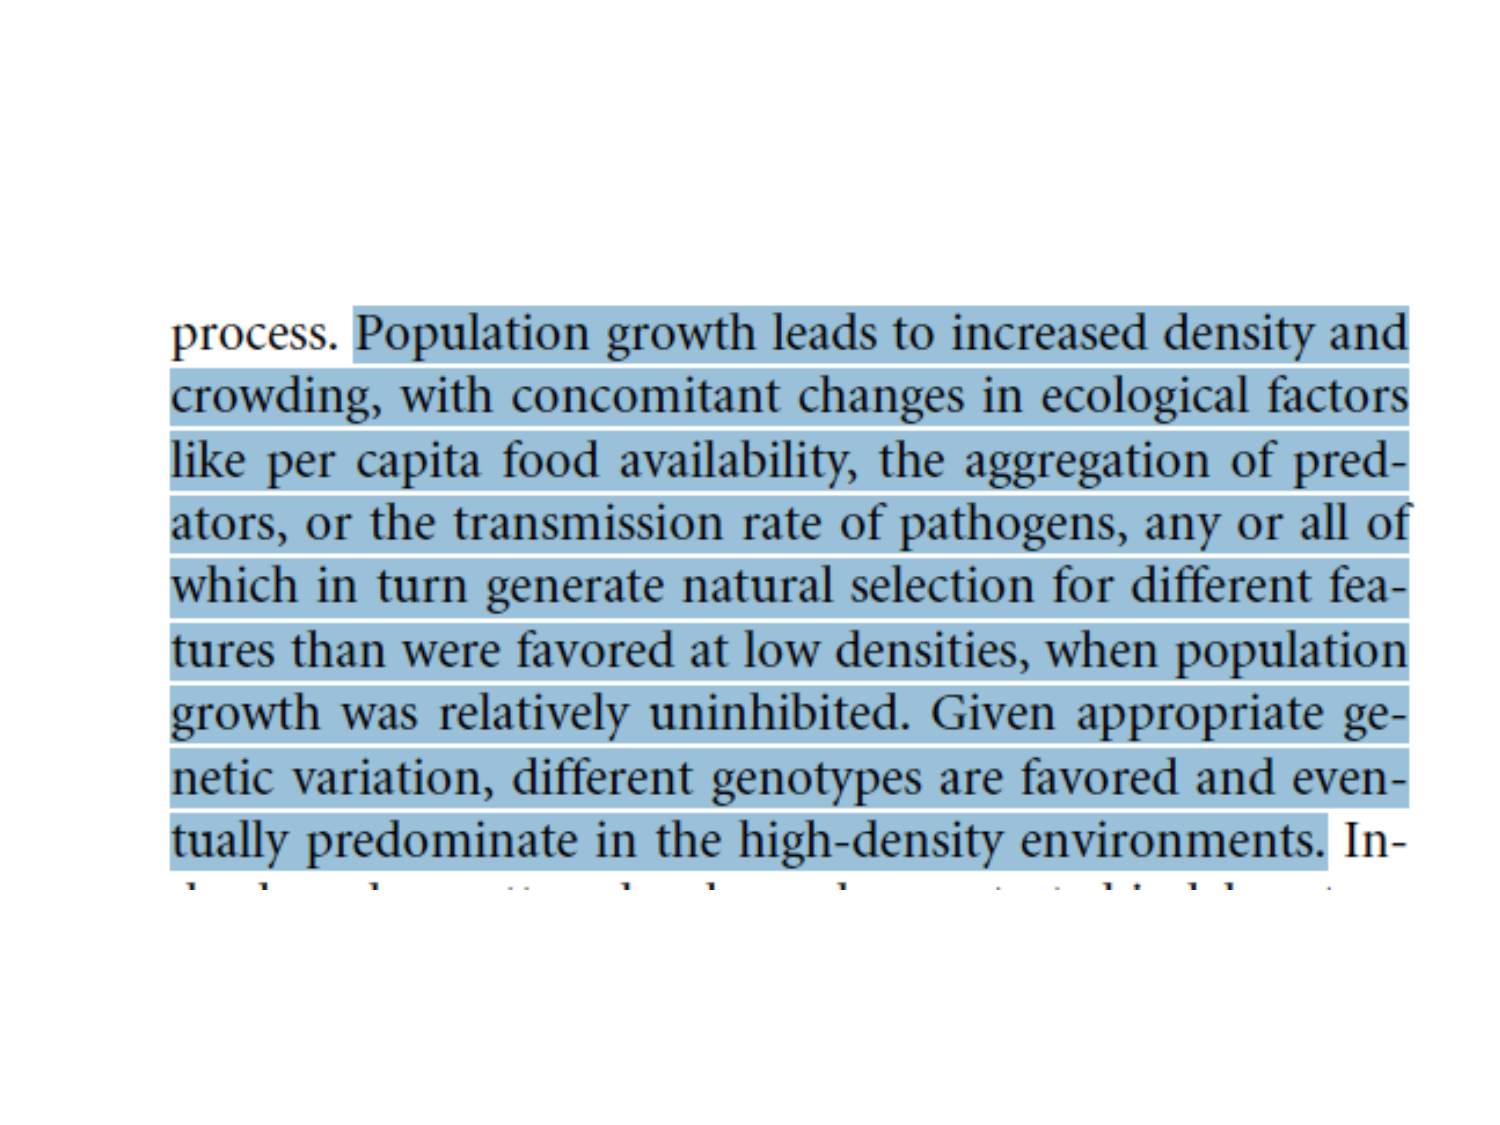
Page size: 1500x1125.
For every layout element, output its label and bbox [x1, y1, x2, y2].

picture [138, 296, 1454, 891]
